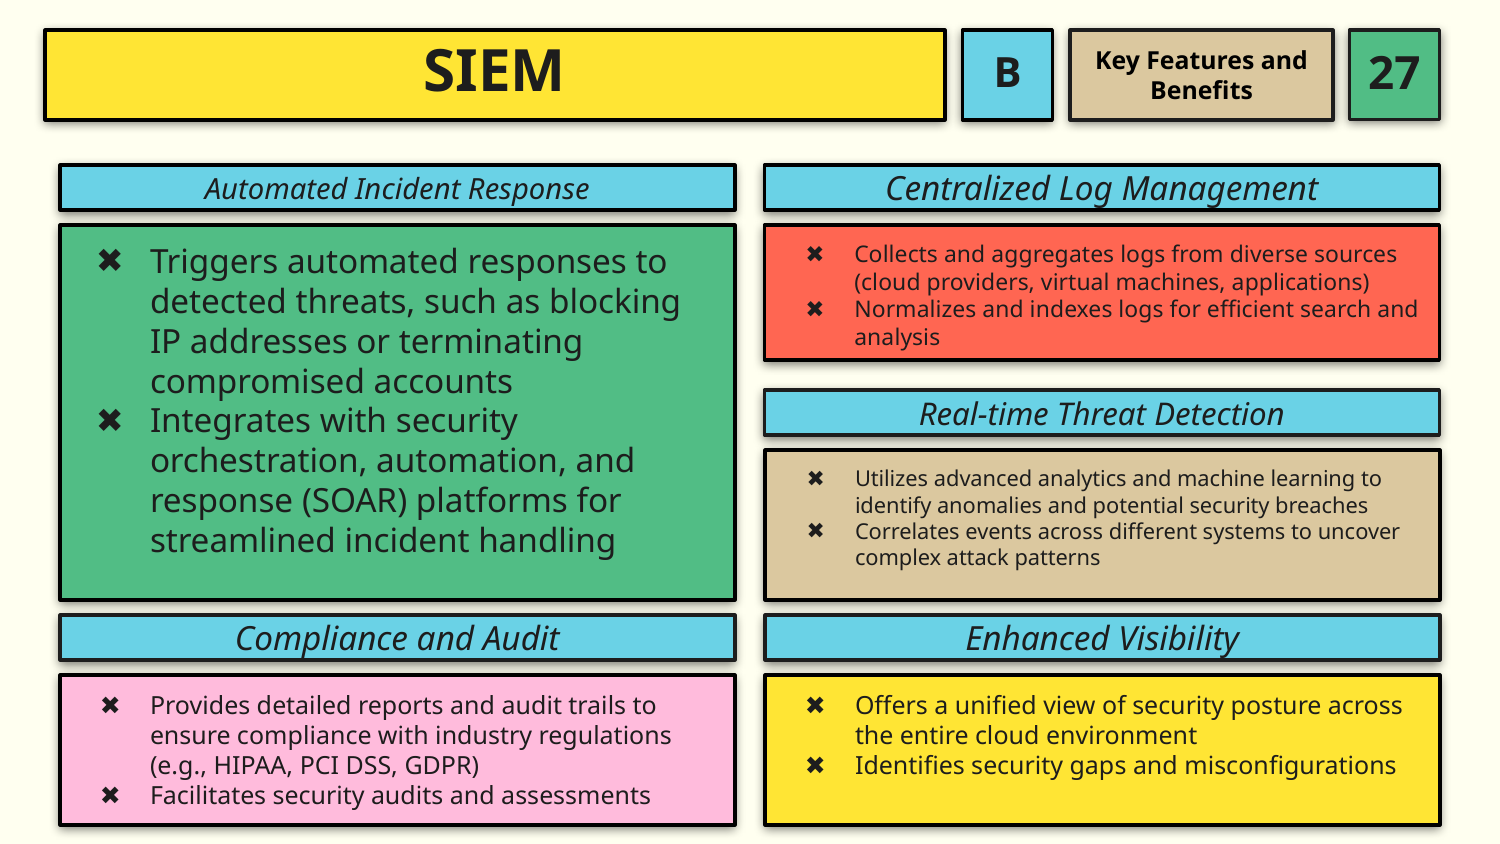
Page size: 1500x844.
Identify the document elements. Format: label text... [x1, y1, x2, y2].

title SIEM [43, 28, 947, 122]
list Provides detailed reports and audit trails to ensure compliance with industry regulations (e.g., HIPAA, PCI DSS, GDPR) Facilitates security audits and assessments [58, 673, 737, 827]
subtitle Automated Incident Response [58, 163, 737, 212]
list Offers a unified view of security posture across the entire cloud environment Identifies security gaps and misconfigurations [763, 673, 1442, 827]
subtitle Centralized Log Management [763, 163, 1441, 212]
list Collects and aggregates logs from diverse sources (cloud providers, virtual machines, applications) Normalizes and indexes logs for efficient search and analysis [763, 223, 1441, 362]
subtitle Compliance and Audit [58, 613, 737, 662]
list Triggers automated responses to detected threats, such as blocking IP addresses or terminating compromised accounts Integrates with security orchestration, automation, and response (SOAR) platforms for streamlined incident handling [58, 223, 737, 602]
subtitle Enhanced Visibility [763, 613, 1442, 662]
subtitle Real-time Threat Detection [763, 388, 1441, 437]
list Utilizes advanced analytics and machine learning to identify anomalies and potential security breaches Correlates events across different systems to uncover complex attack patterns [763, 448, 1442, 602]
title Key Features and Benefits [1068, 28, 1335, 122]
title B [961, 28, 1054, 122]
